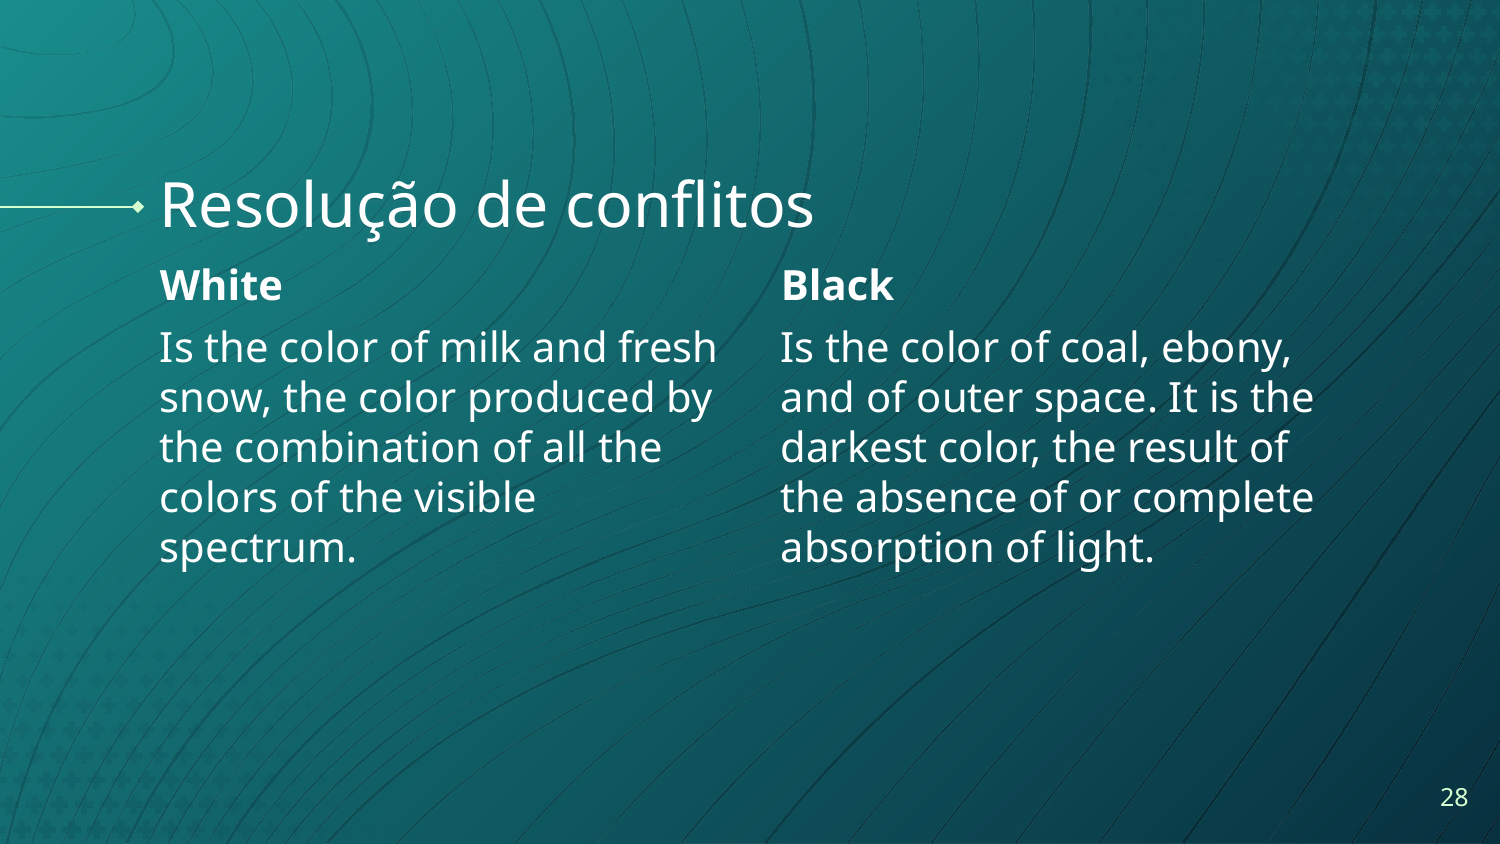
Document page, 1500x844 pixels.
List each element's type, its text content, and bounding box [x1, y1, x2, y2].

list White Is the color of milk and fresh snow, the color produced by the combination of all the colors of the visible spectrum. [159, 258, 720, 702]
slide_number 28 [1378, 766, 1469, 832]
list Black Is the color of coal, ebony, and of outer space. It is the darkest color, the result of the absence of or complete absorption of light. [780, 258, 1340, 702]
title Resolução de conflitos [159, 174, 1340, 240]
